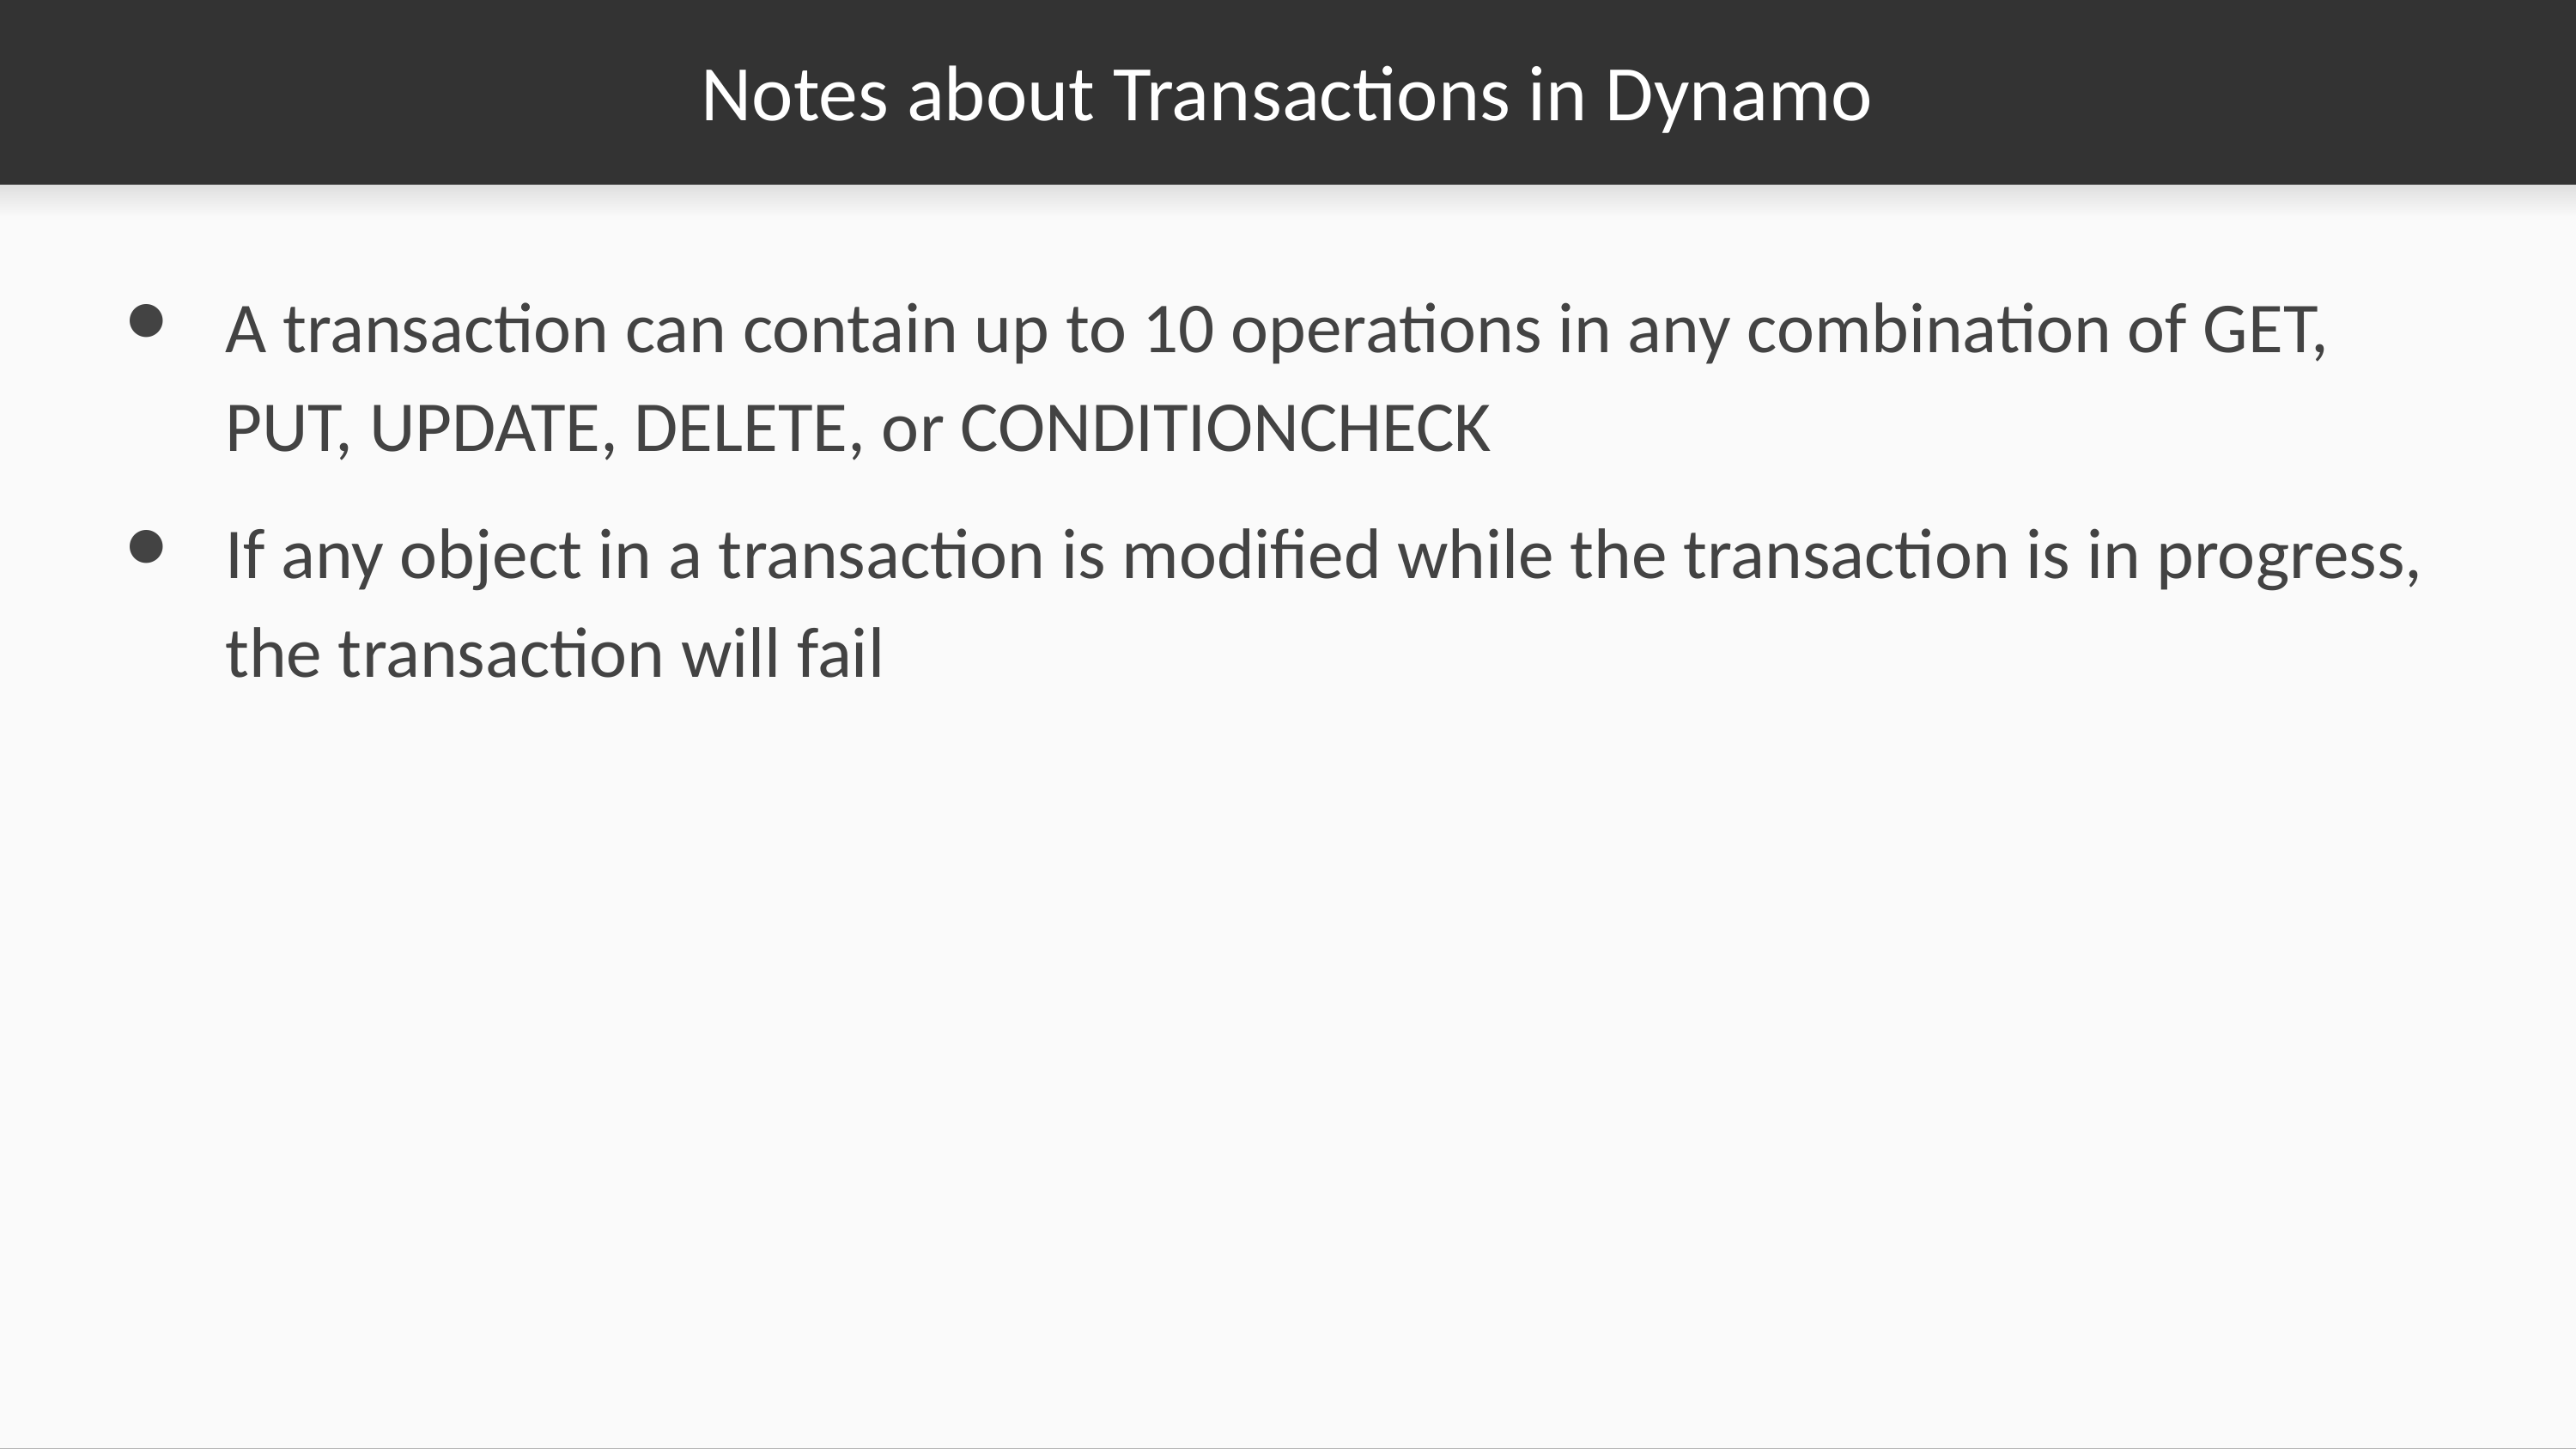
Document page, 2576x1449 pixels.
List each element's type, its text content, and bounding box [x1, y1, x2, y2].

text_box A transaction can contain up to 10 operations in any combination of GET, PUT, UPDATE, DELETE, or CONDITIONCHECK If any object in a transaction is modified while the transaction is in progress, the transaction will fail [70, 241, 2499, 1396]
title Notes about Transactions in Dynamo [28, 4, 2547, 174]
